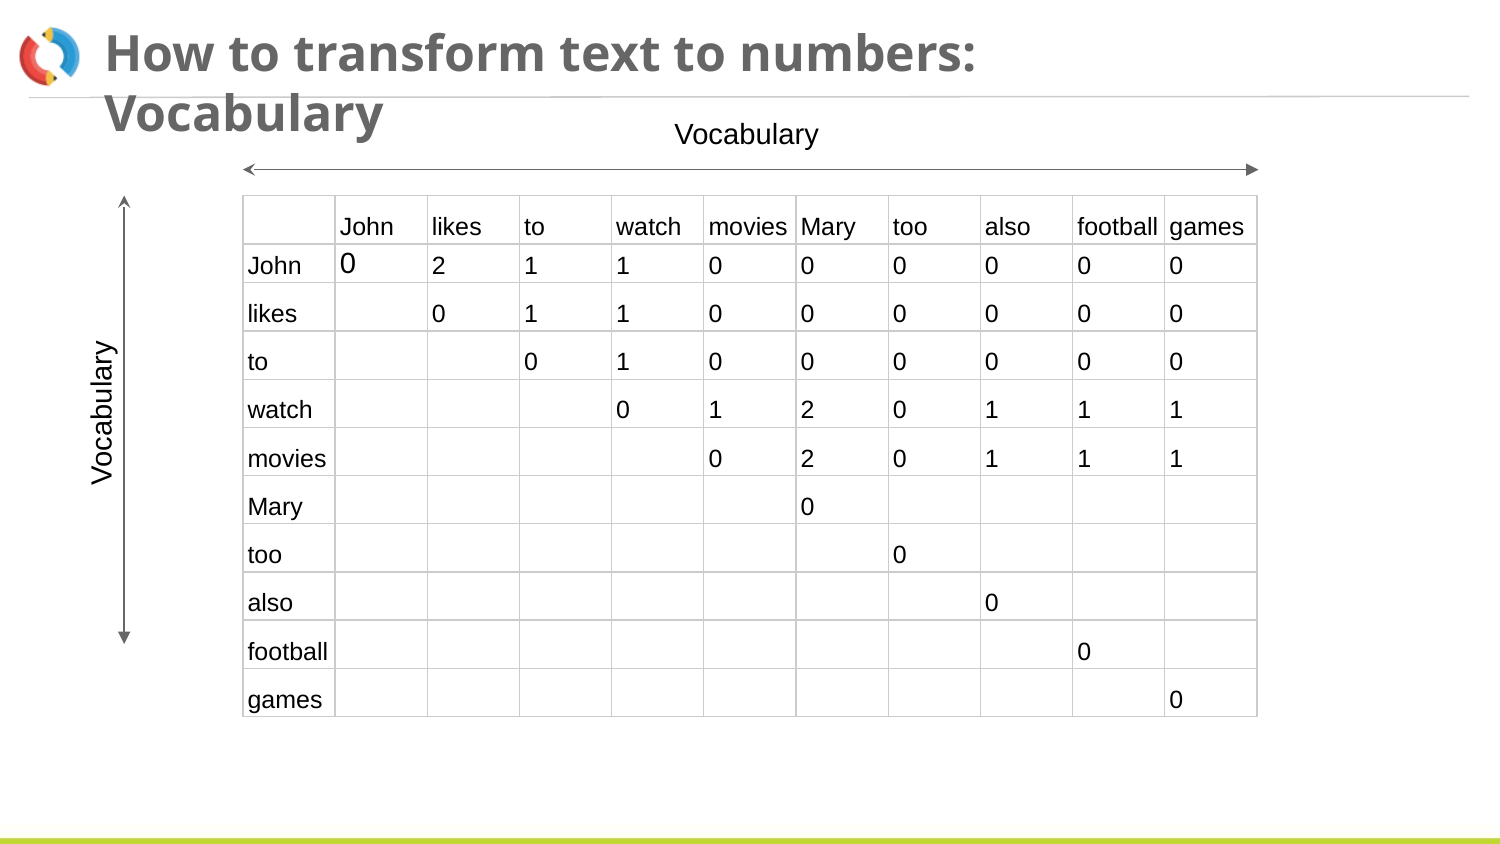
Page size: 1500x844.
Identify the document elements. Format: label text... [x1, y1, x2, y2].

table_cell 0 [428, 283, 519, 330]
table_cell 1 [704, 380, 795, 427]
table_cell [704, 621, 795, 668]
picture [0, 0, 1500, 844]
table_cell 1 [981, 428, 1072, 475]
table_header likes [428, 196, 519, 243]
table_cell [981, 476, 1072, 523]
table_cell 2 [428, 245, 519, 282]
table_cell 0 [797, 283, 888, 330]
table_cell 0 [797, 245, 888, 282]
table_cell [981, 669, 1072, 716]
table_cell [981, 524, 1072, 571]
table_cell [1073, 669, 1164, 716]
table_cell 0 [520, 332, 611, 379]
table_cell 2 [797, 428, 888, 475]
table_cell 0 [704, 428, 795, 475]
table_cell [520, 476, 611, 523]
table_cell 1 [612, 332, 703, 379]
table_cell [889, 669, 980, 716]
table_cell 0 [704, 245, 795, 282]
table_cell [704, 476, 795, 523]
table_cell [704, 524, 795, 571]
table_cell football [244, 621, 334, 668]
table_cell 0 [797, 332, 888, 379]
table_cell [336, 573, 427, 619]
table_cell [1165, 621, 1256, 668]
table_cell [428, 332, 519, 379]
table_cell 1 [612, 283, 703, 330]
table_cell 2 [797, 380, 888, 427]
table_cell [797, 524, 888, 571]
table_cell 0 [797, 476, 888, 523]
table_cell 1 [1073, 428, 1164, 475]
table_cell [520, 669, 611, 716]
table_cell [428, 380, 519, 427]
table_header also [981, 196, 1072, 243]
table_cell [520, 621, 611, 668]
table_cell [981, 621, 1072, 668]
table_cell [797, 573, 888, 619]
table_cell 0 [889, 332, 980, 379]
table_cell 0 [1165, 332, 1256, 379]
table_cell 0 [889, 428, 980, 475]
table_cell [520, 428, 611, 475]
table_cell [612, 621, 703, 668]
table_cell 0 [981, 332, 1072, 379]
table_cell [336, 669, 427, 716]
table_cell 1 [1165, 380, 1256, 427]
table_cell [428, 669, 519, 716]
table_cell [428, 428, 519, 475]
table_cell [336, 476, 427, 523]
text_box Vocabulary [659, 106, 842, 154]
table_cell 0 [1073, 283, 1164, 330]
table_cell 1 [520, 245, 611, 282]
table_cell 0 [1073, 332, 1164, 379]
table_cell [428, 524, 519, 571]
table_cell 0 [981, 573, 1072, 619]
table_cell 0 [889, 380, 980, 427]
table_cell Mary [244, 476, 334, 523]
table_cell 0 [889, 245, 980, 282]
table_cell John [244, 245, 334, 282]
table_cell to [244, 332, 334, 379]
table_cell [336, 283, 427, 330]
table_cell 1 [981, 380, 1072, 427]
table_cell [428, 573, 519, 619]
table_header movies [704, 196, 795, 243]
text_box How to transform text to numbers: Vocabulary [89, 6, 1150, 82]
table_cell [336, 428, 427, 475]
text_box Vocabulary [67, 318, 119, 501]
table_cell [520, 380, 611, 427]
table_cell [704, 573, 795, 619]
table_cell [336, 332, 427, 379]
table_cell [336, 380, 427, 427]
table_cell movies [244, 428, 334, 475]
table_cell games [244, 669, 334, 716]
table_cell too [244, 524, 334, 571]
table_cell [612, 428, 703, 475]
table_cell 1 [520, 283, 611, 330]
table_cell watch [244, 380, 334, 427]
table_cell [1073, 476, 1164, 523]
table_cell 0 [704, 332, 795, 379]
table_header watch [612, 196, 703, 243]
table_cell [428, 621, 519, 668]
table_header Mary [797, 196, 888, 243]
table_cell [612, 669, 703, 716]
table_cell [336, 524, 427, 571]
table_cell [797, 621, 888, 668]
table_cell [889, 621, 980, 668]
table_cell 0 [889, 283, 980, 330]
table_cell [428, 476, 519, 523]
table_cell 0 [704, 283, 795, 330]
table_header football [1073, 196, 1164, 243]
table_cell 0 [981, 283, 1072, 330]
table_cell 0 [1165, 669, 1256, 716]
table_cell [612, 524, 703, 571]
table_cell 1 [612, 245, 703, 282]
table_cell [520, 573, 611, 619]
table_cell [889, 476, 980, 523]
table_cell [1165, 524, 1256, 571]
table_header games [1165, 196, 1256, 243]
table_cell 0 [1165, 283, 1256, 330]
table_cell [1073, 573, 1164, 619]
table_cell [1165, 573, 1256, 619]
table_cell [520, 524, 611, 571]
table_cell 0 [889, 524, 980, 571]
table_cell 1 [1073, 380, 1164, 427]
table_header [244, 196, 334, 243]
table_cell likes [244, 283, 334, 330]
table_cell 0 [1073, 245, 1164, 282]
table_cell [797, 669, 888, 716]
table_header to [520, 196, 611, 243]
table_cell [889, 573, 980, 619]
table_cell 0 [981, 245, 1072, 282]
table_cell 0 [612, 380, 703, 427]
table_cell [704, 669, 795, 716]
table_header too [889, 196, 980, 243]
table_cell 0 [1073, 621, 1164, 668]
table_cell 0 [336, 245, 427, 282]
table_cell 1 [1165, 428, 1256, 475]
table_cell 0 [1165, 245, 1256, 282]
table_cell [336, 621, 427, 668]
table_cell [1165, 476, 1256, 523]
table_cell [1073, 524, 1164, 571]
table_cell [612, 573, 703, 619]
table_cell also [244, 573, 334, 619]
table_header John [336, 196, 427, 243]
table_cell [612, 476, 703, 523]
